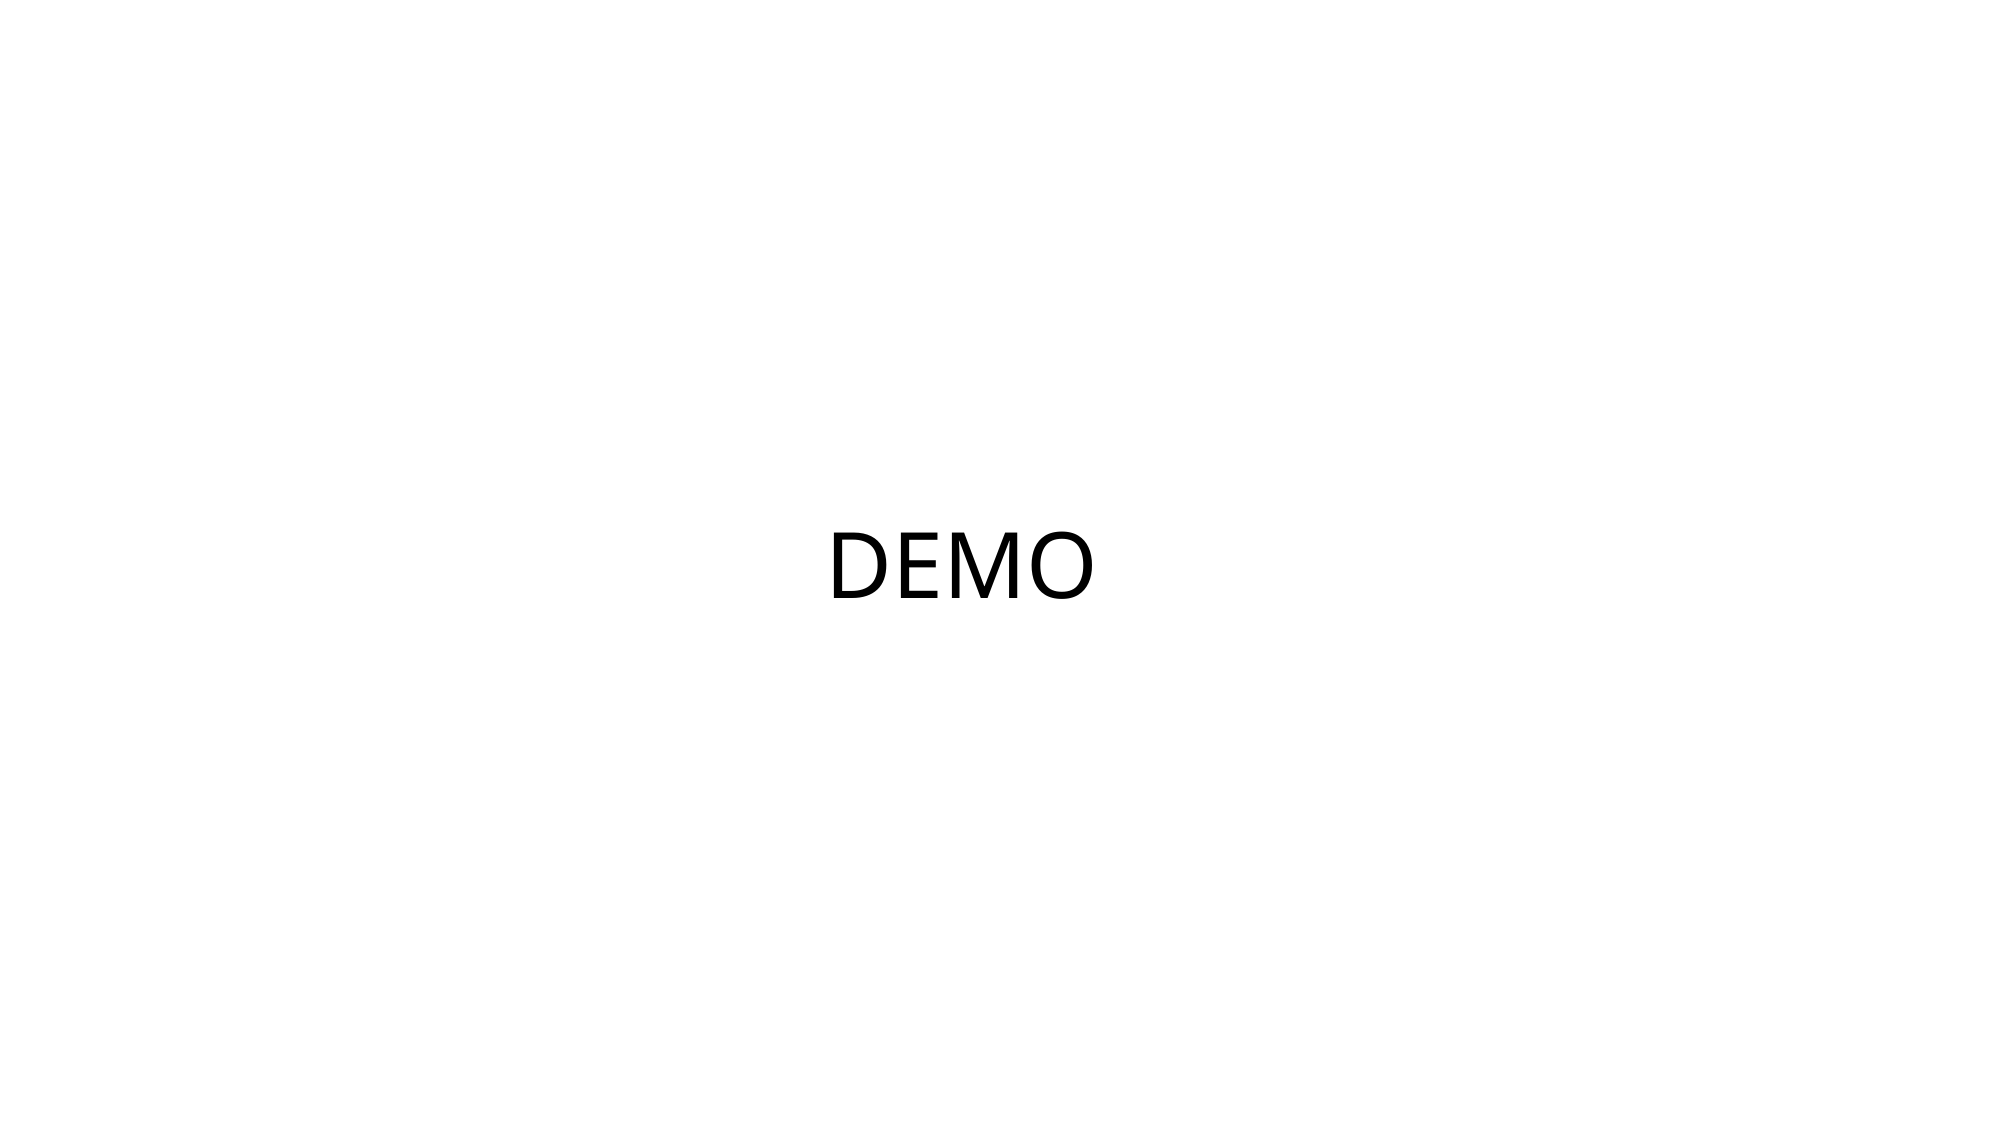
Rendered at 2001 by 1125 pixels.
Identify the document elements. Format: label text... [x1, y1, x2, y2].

text_box DEMO [697, 499, 1227, 624]
